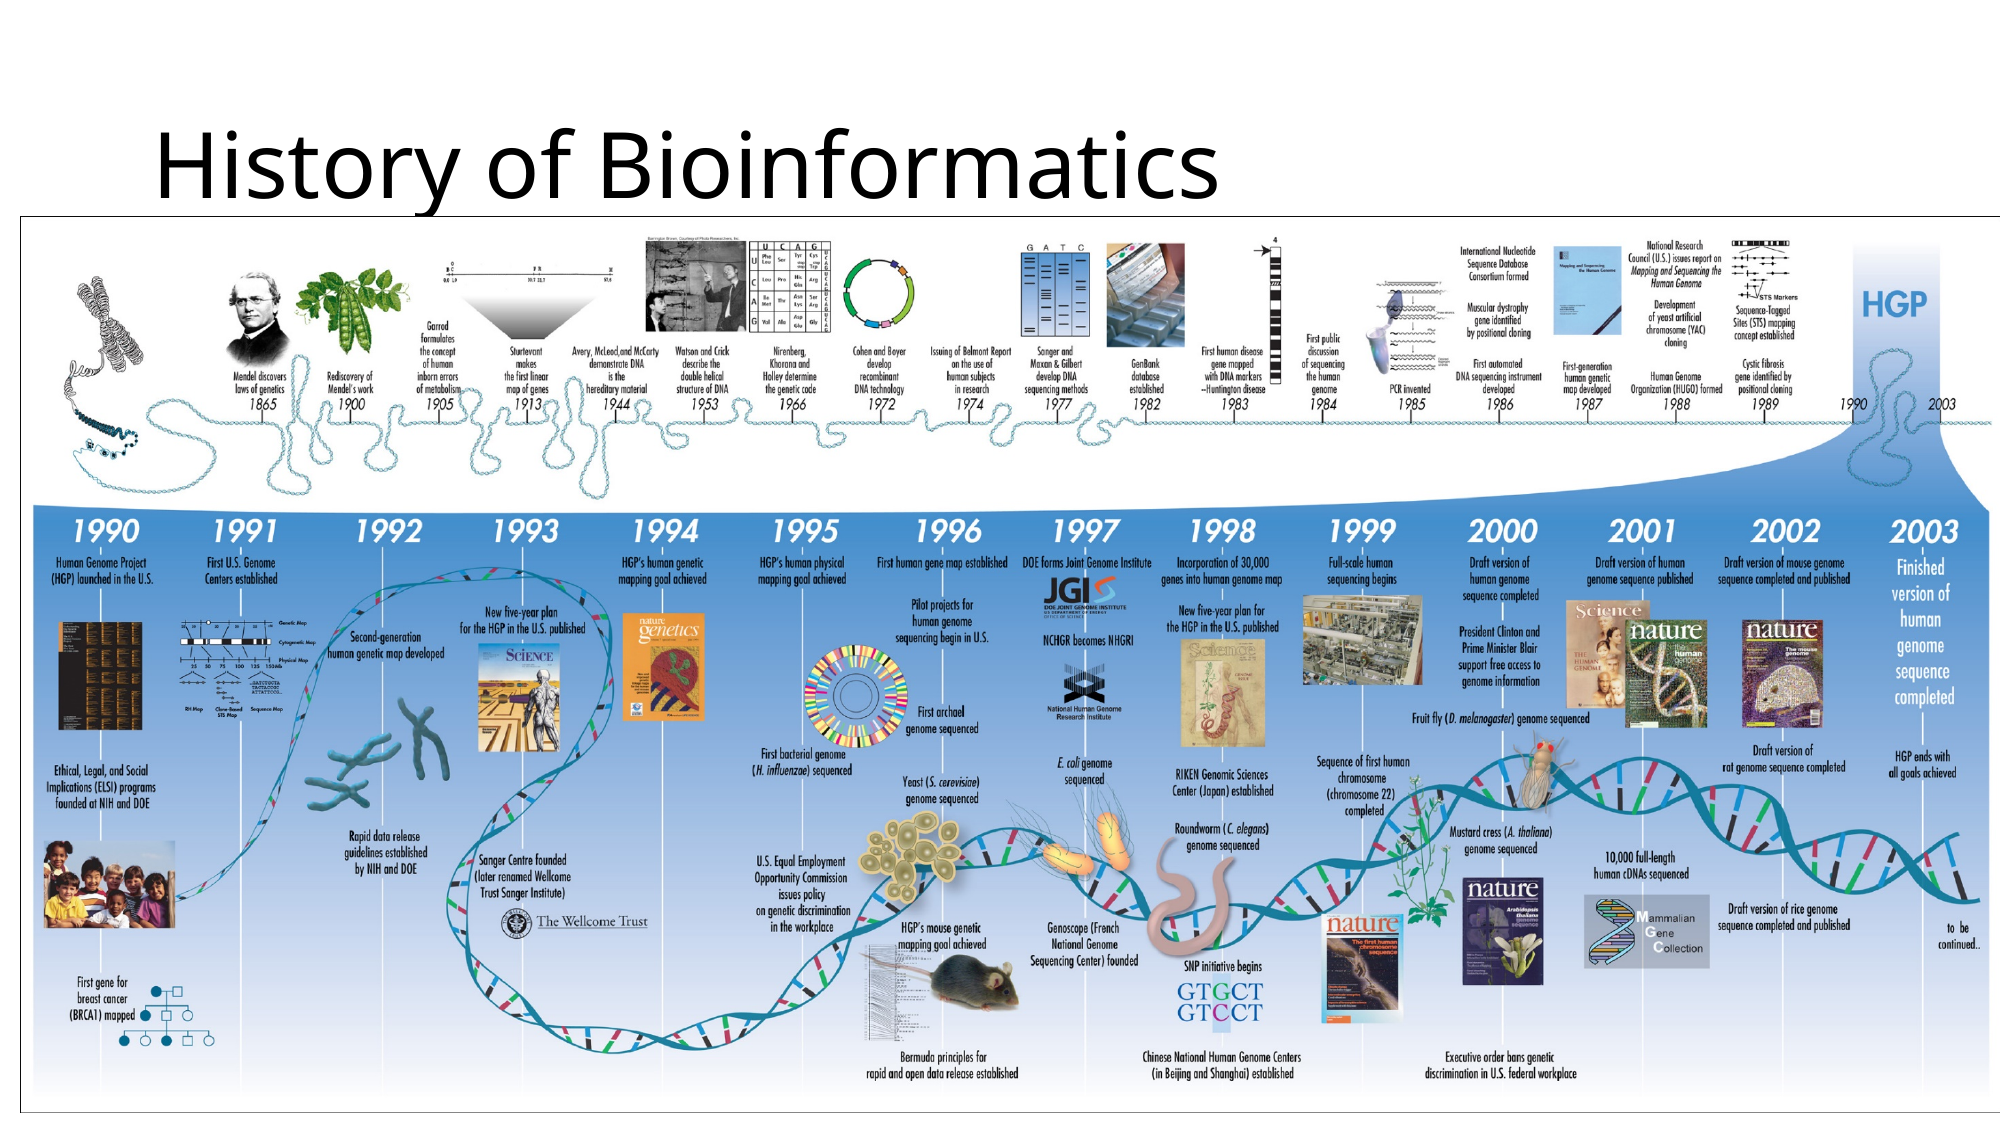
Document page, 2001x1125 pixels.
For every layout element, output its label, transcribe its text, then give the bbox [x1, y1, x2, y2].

title History of Bioinformatics [137, 59, 1863, 216]
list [20, 216, 2000, 1113]
